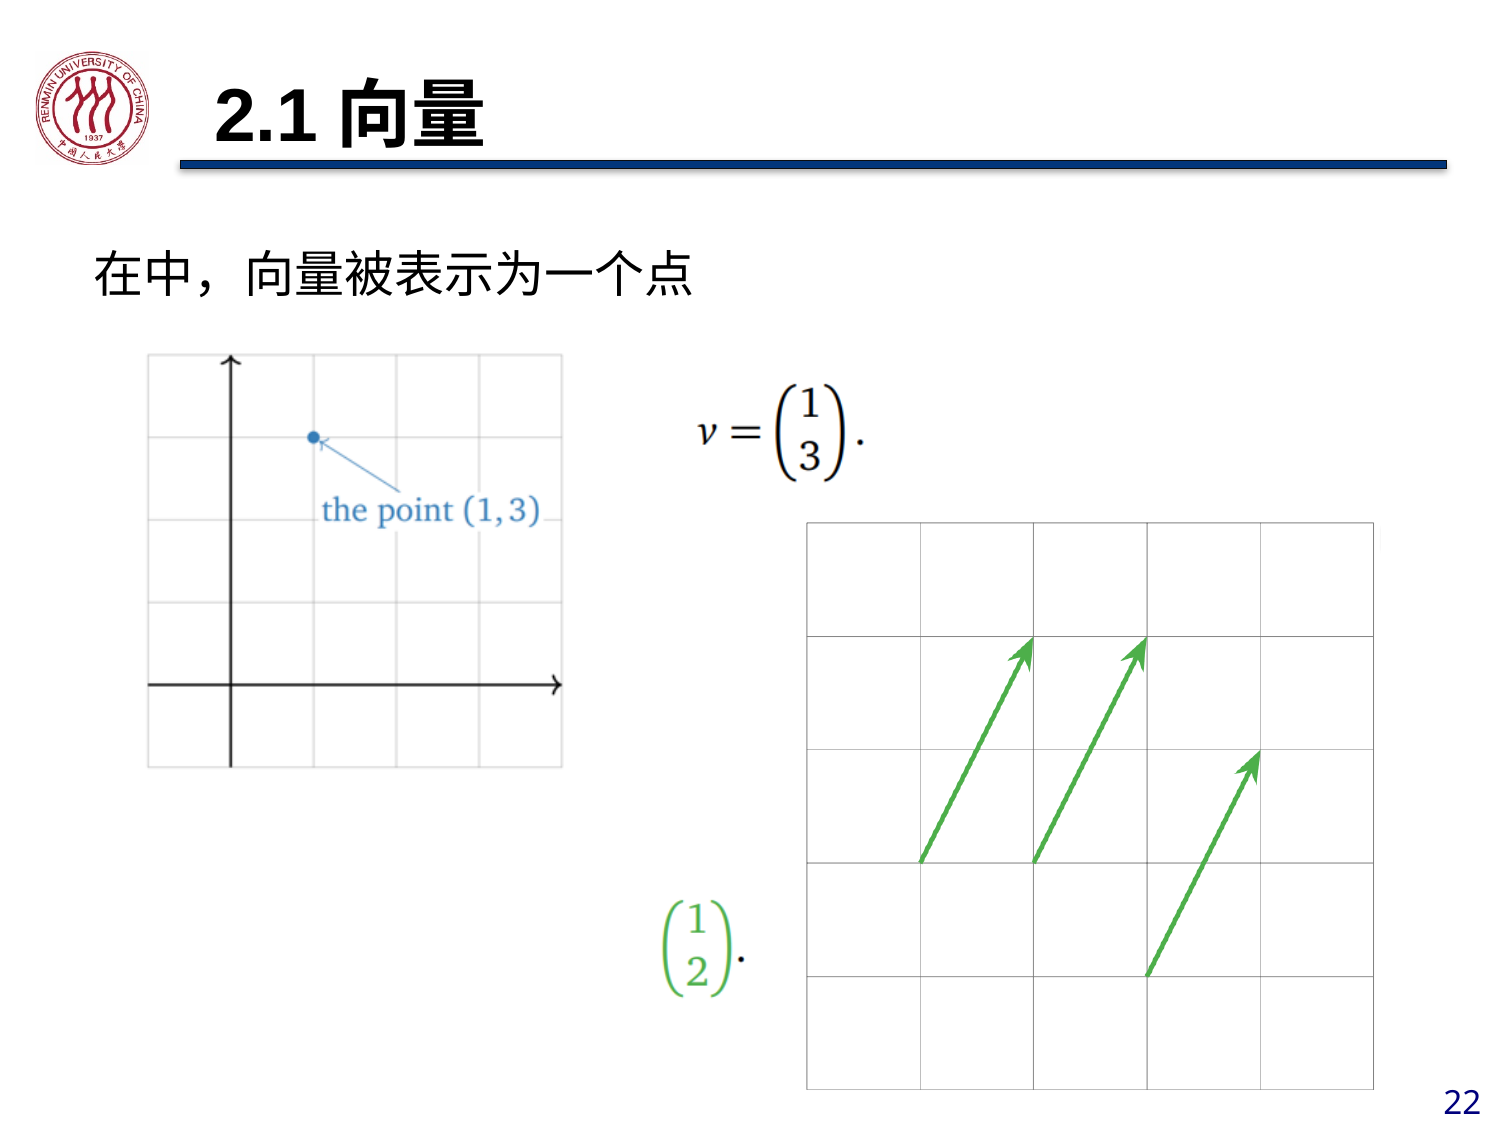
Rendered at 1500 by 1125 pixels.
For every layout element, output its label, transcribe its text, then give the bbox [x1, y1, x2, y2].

picture [35, 51, 149, 165]
title 2.1向量 [198, 18, 1407, 205]
picture [799, 516, 1381, 1098]
picture [78, 320, 650, 805]
picture [649, 885, 764, 1026]
picture [666, 355, 875, 513]
